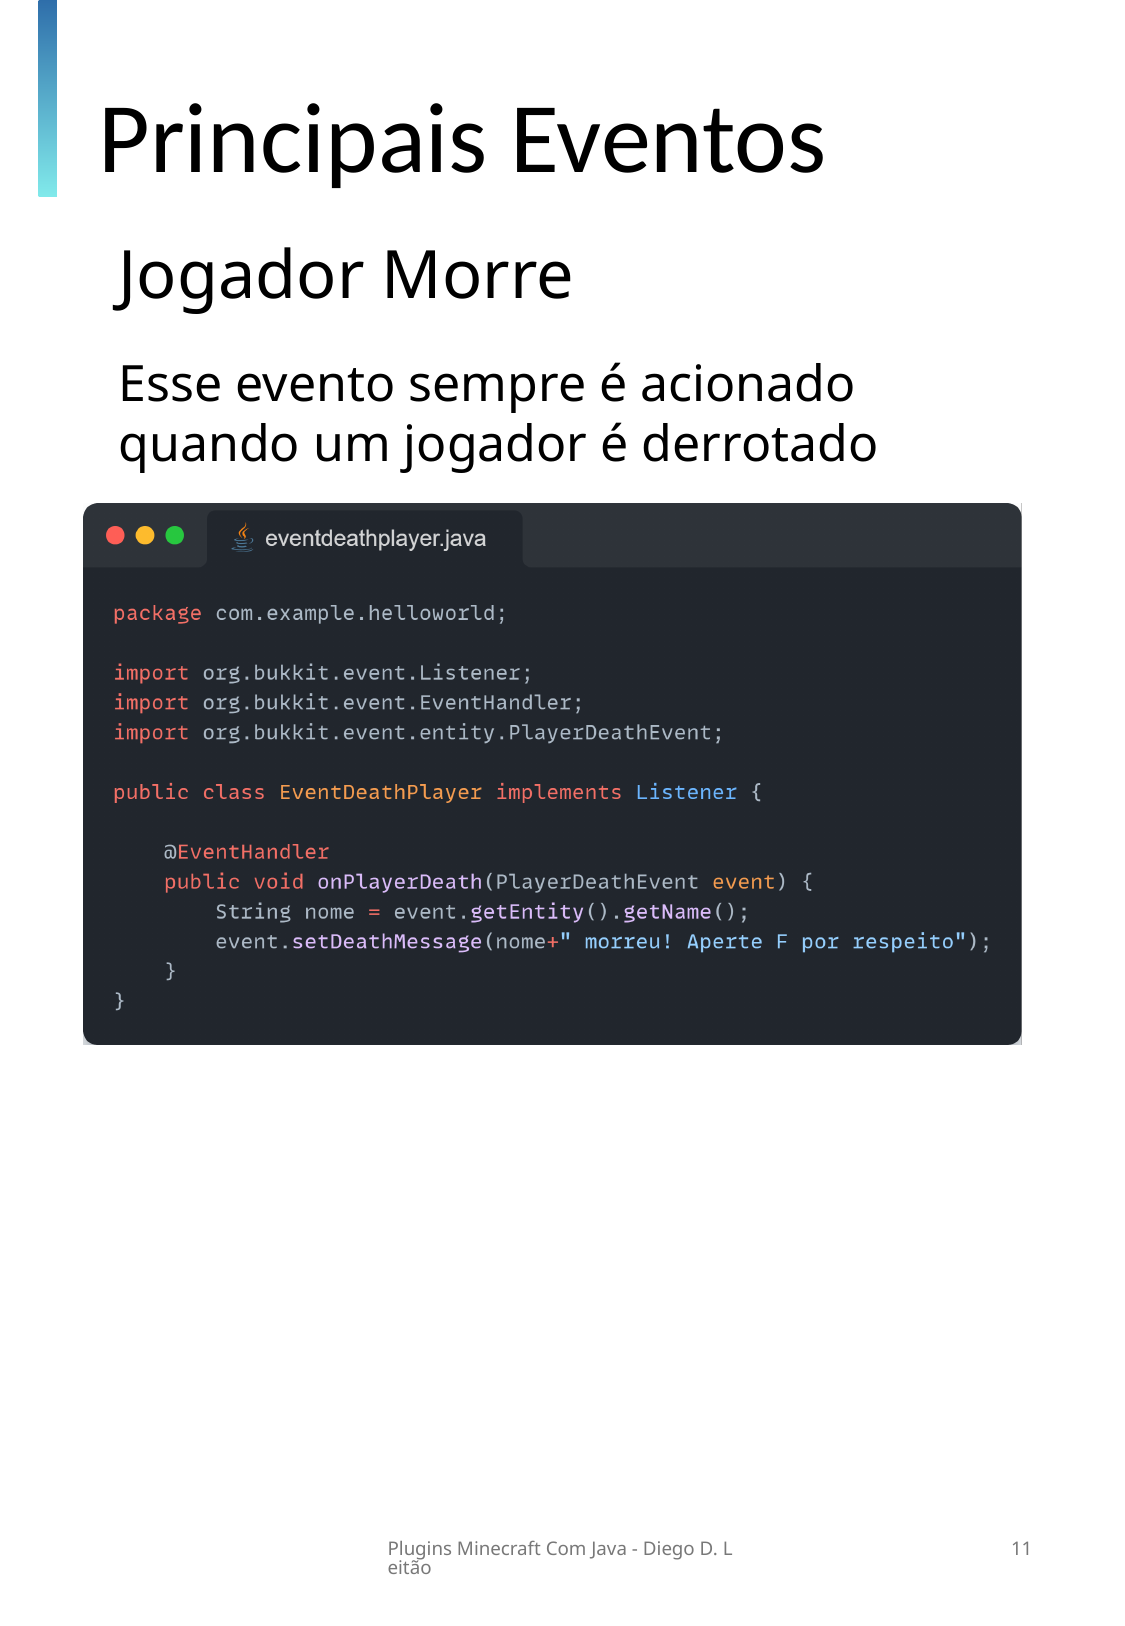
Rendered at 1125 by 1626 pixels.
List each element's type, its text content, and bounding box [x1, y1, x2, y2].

text_box Esse evento sempre é acionado quando um jogador é derrotado [103, 344, 1022, 479]
footer Plugins Minecraft Com Java - Diego D. Leitão [372, 1506, 753, 1593]
text_box [37, 0, 59, 198]
slide_number 11 [794, 1506, 1048, 1593]
picture [83, 503, 1022, 1046]
text_box Principais Eventos [83, 65, 1065, 201]
text_box Jogador Morre [103, 224, 1022, 320]
